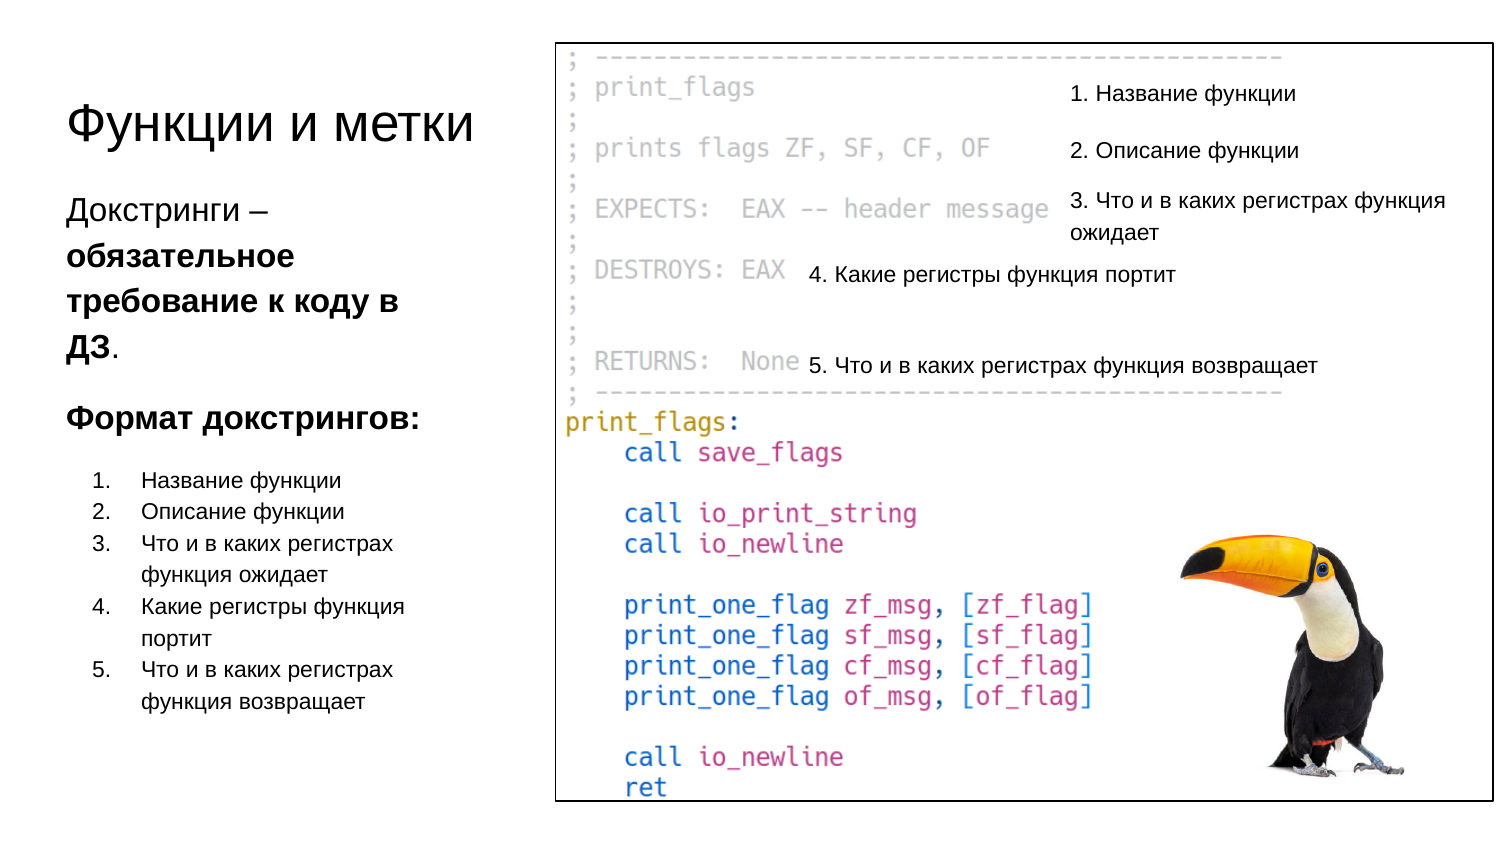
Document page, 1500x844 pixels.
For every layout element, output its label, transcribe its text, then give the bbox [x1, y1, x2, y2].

list Докстринги – обязательное требование к коду в ДЗ. Формат докстрингов: Название функции Описание функции Что и в каких регистрах функция ожидает Какие регистры функция портит Что и в каких регистрах функция возвращает [51, 166, 474, 801]
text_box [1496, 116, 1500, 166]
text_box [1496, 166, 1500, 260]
title Функции и метки [51, 72, 551, 167]
picture [556, 43, 1493, 801]
